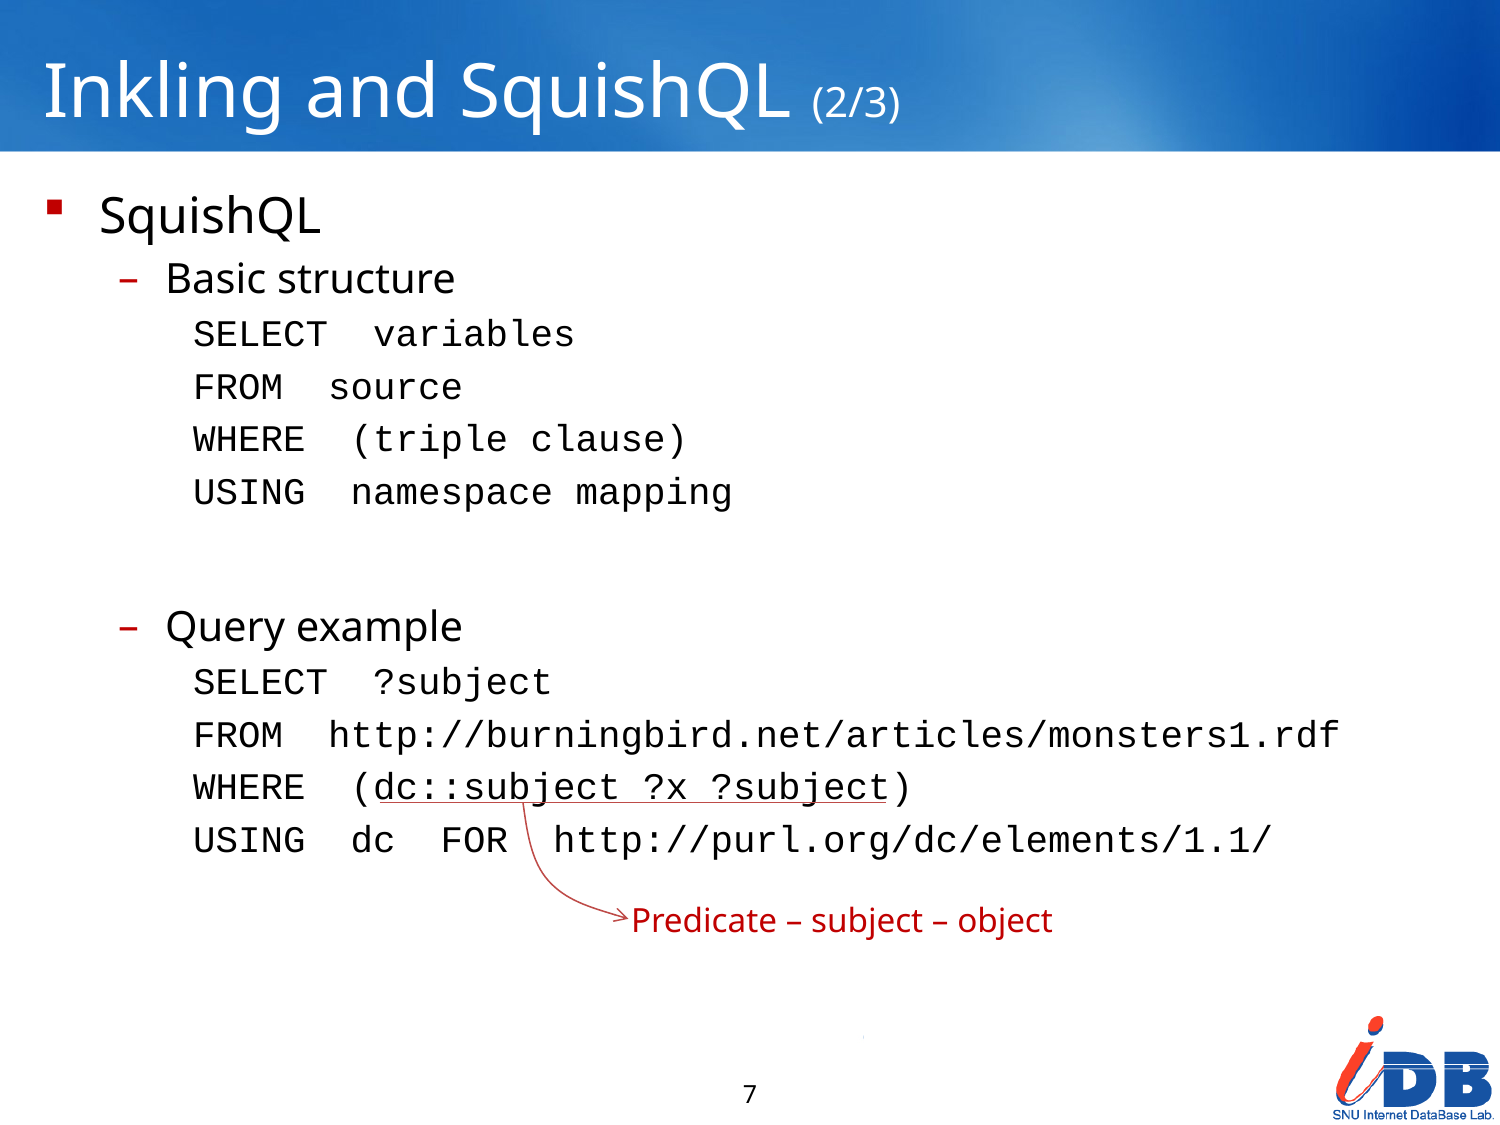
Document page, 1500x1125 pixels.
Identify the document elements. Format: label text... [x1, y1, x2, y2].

picture [0, 0, 1500, 1125]
list SquishQL Basic structure SELECT variables FROM source WHERE (triple clause) USING namespace mapping Query example SELECT ?subject FROM http://burningbird.net/articles/monsters1.rdf WHERE (dc::subject ?x ?subject) USING dc FOR http://purl.org/dc/elements/1.1/ [28, 175, 1472, 1067]
title Inkling and SquishQL (2/3) [28, 23, 1472, 153]
slide_number 7 [697, 1078, 803, 1114]
text_box Predicate – subject – object [616, 891, 1069, 947]
text_box [523, 810, 629, 922]
